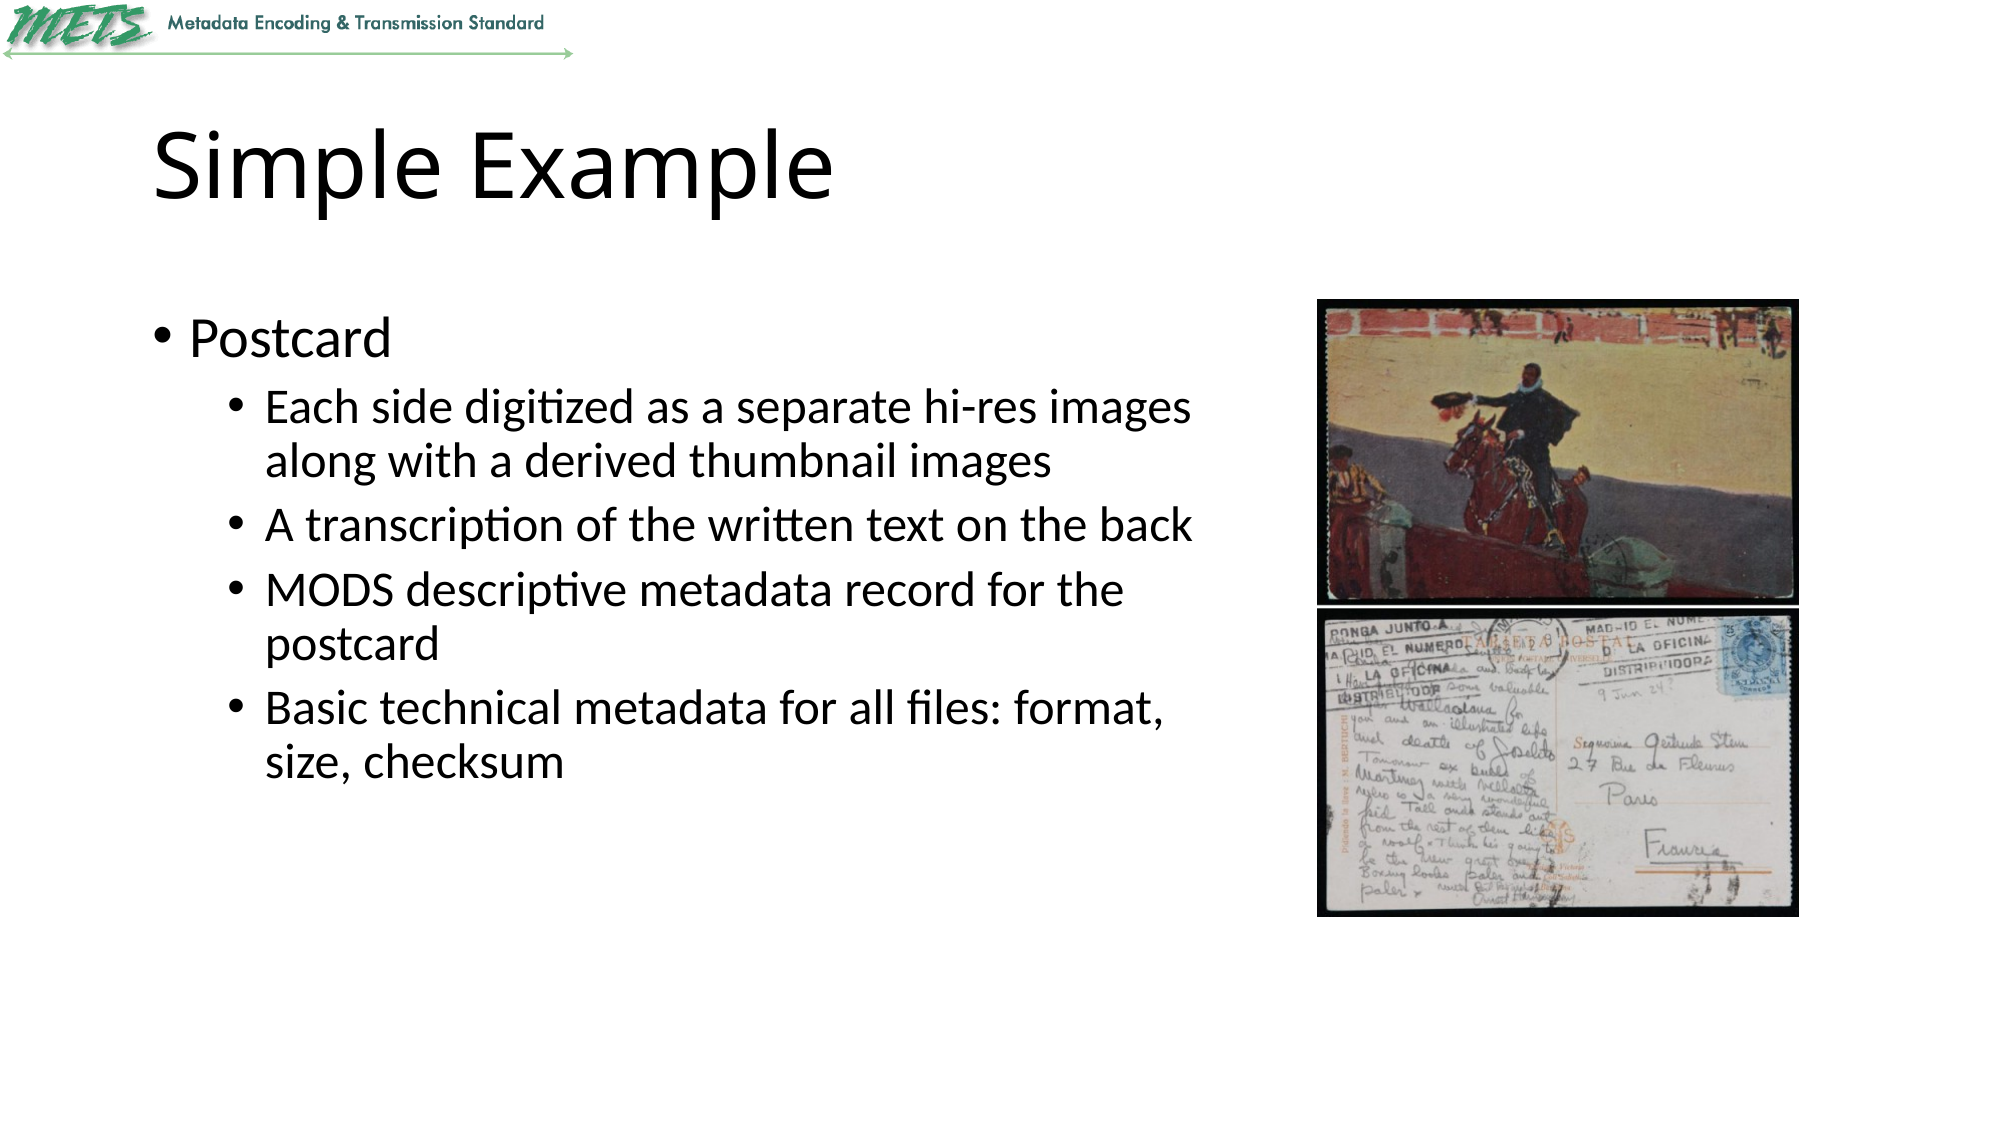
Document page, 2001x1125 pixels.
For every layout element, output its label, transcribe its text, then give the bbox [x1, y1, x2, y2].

picture [1317, 299, 1799, 917]
list Postcard Each side digitized as a separate hi-res images along with a derived thumbnail images A transcription of the written text on the back MODS descriptive metadata record for the postcard Basic technical metadata for all files: format, size, checksum [137, 299, 1219, 1014]
title Simple Example [137, 59, 1863, 278]
